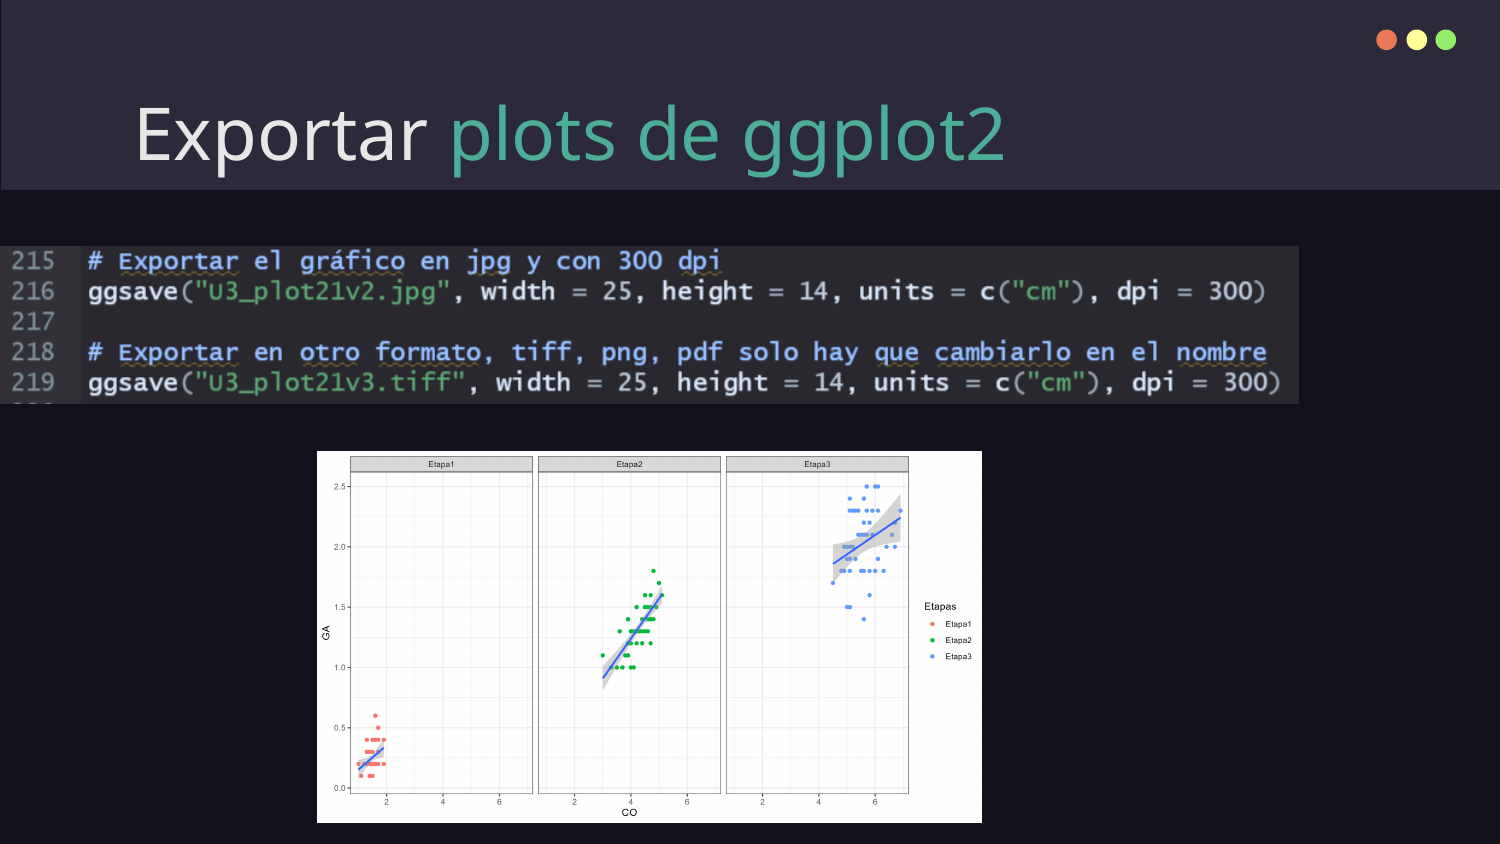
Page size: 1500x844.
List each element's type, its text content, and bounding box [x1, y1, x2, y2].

picture [0, 246, 1300, 404]
picture [317, 451, 982, 824]
title Exportar plots de ggplot2 [118, 72, 1382, 167]
